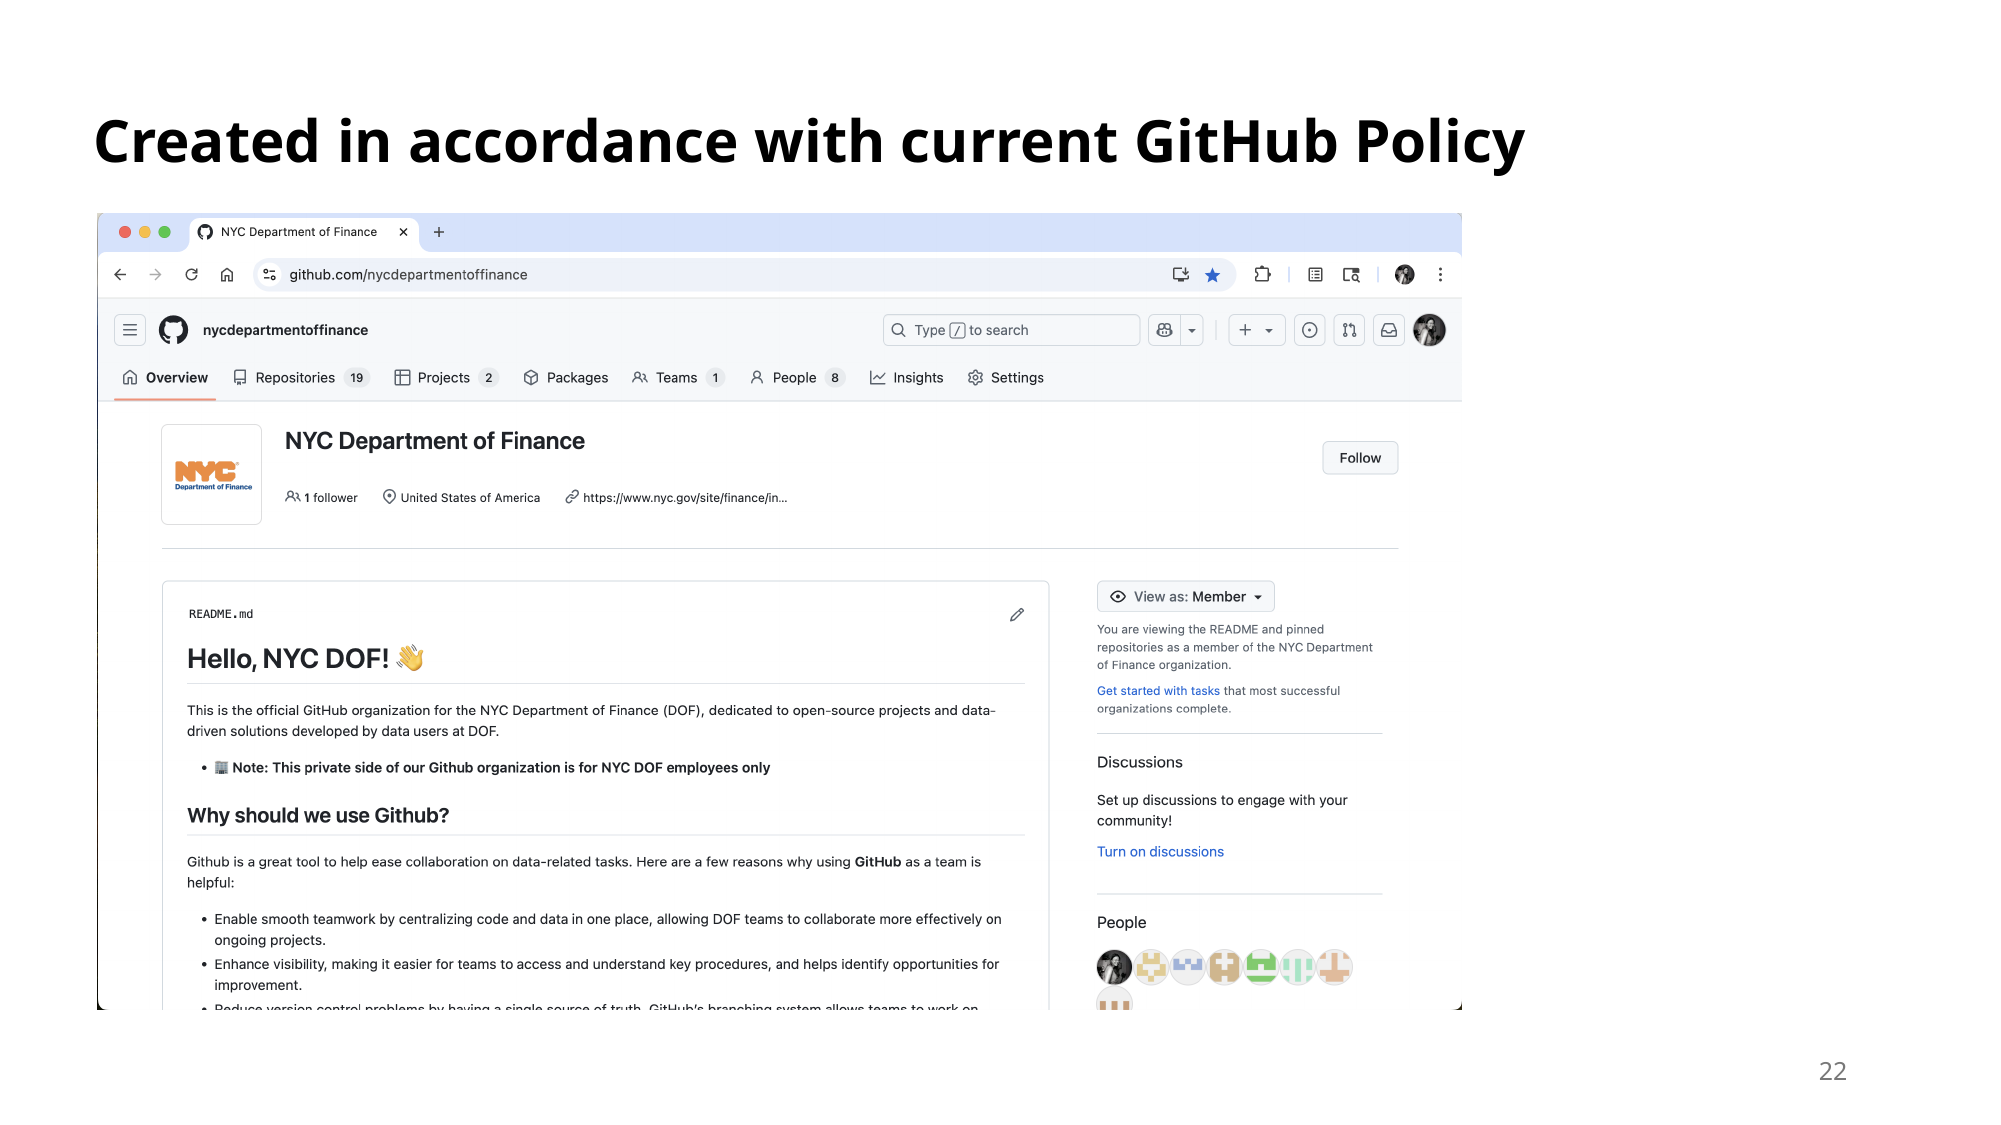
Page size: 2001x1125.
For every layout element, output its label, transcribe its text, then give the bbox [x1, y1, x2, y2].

slide_number 22 [1412, 1042, 1863, 1103]
picture [97, 212, 1462, 1011]
text_box Created in accordance with current GitHub Policy [78, 96, 1895, 182]
